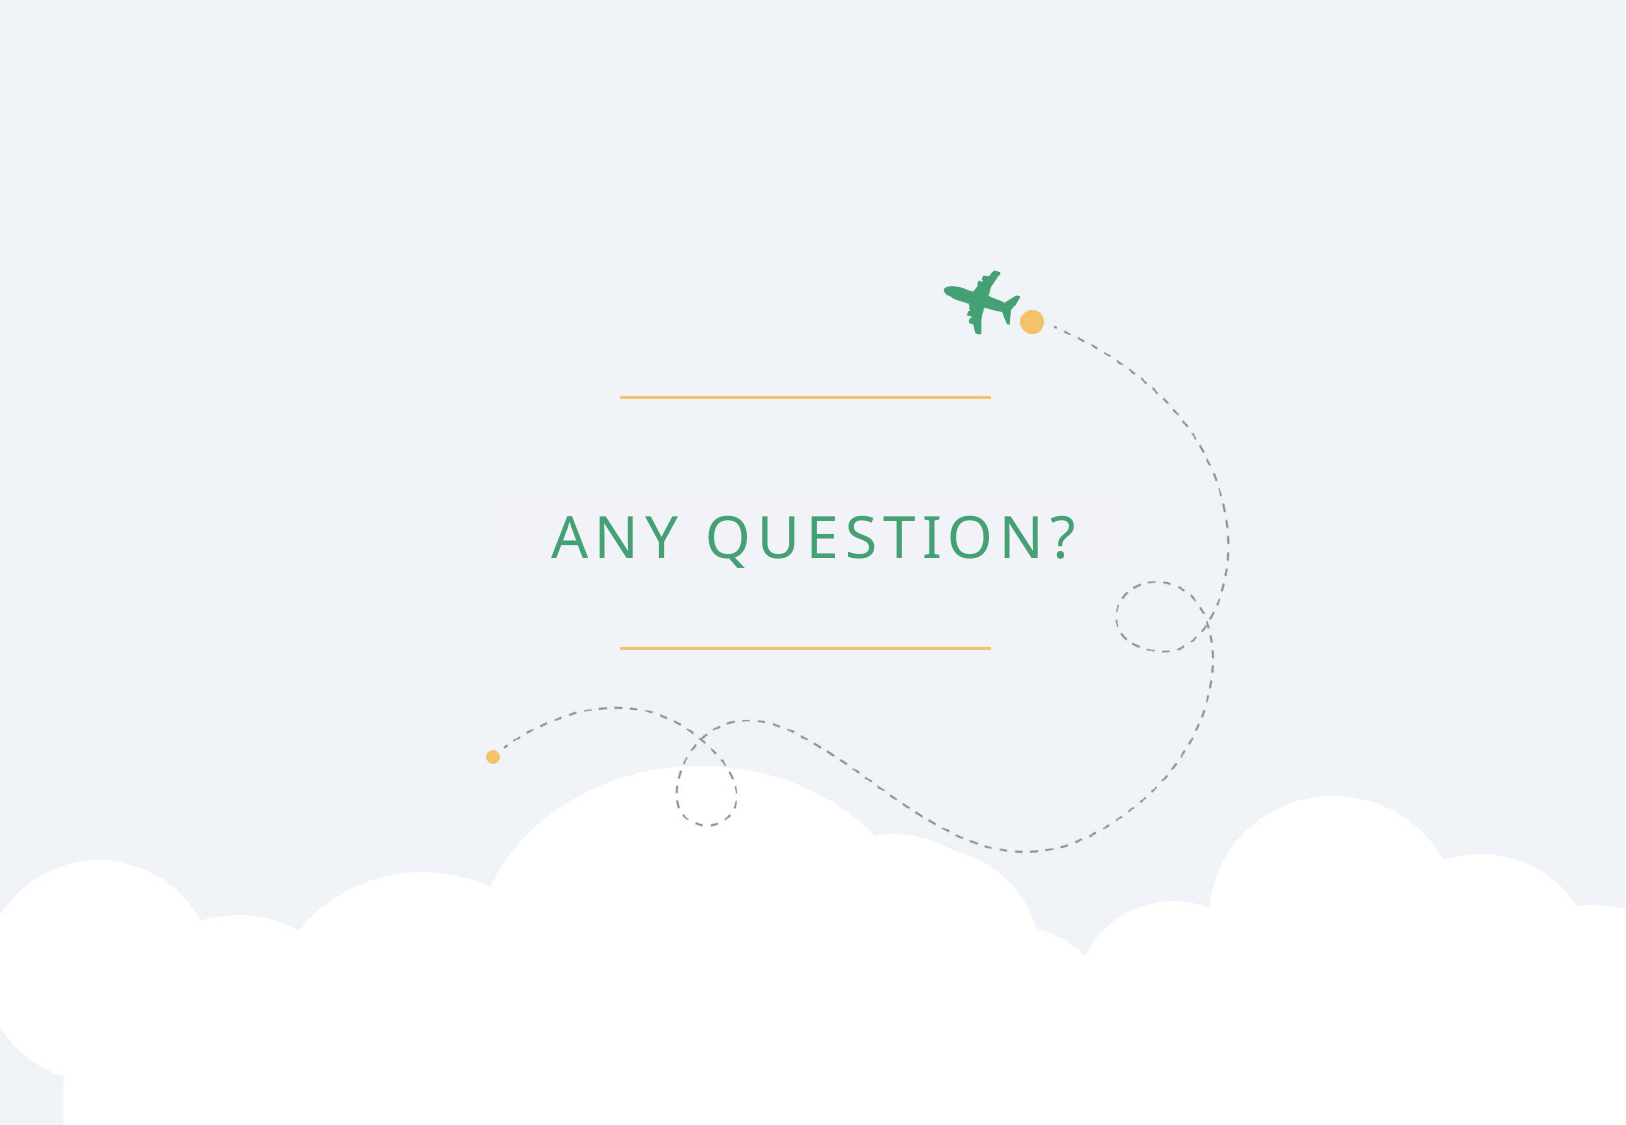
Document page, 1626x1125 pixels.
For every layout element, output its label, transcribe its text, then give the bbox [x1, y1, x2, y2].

picture [0, 0, 1626, 1125]
text_box ANY QUESTION? [536, 451, 1118, 598]
